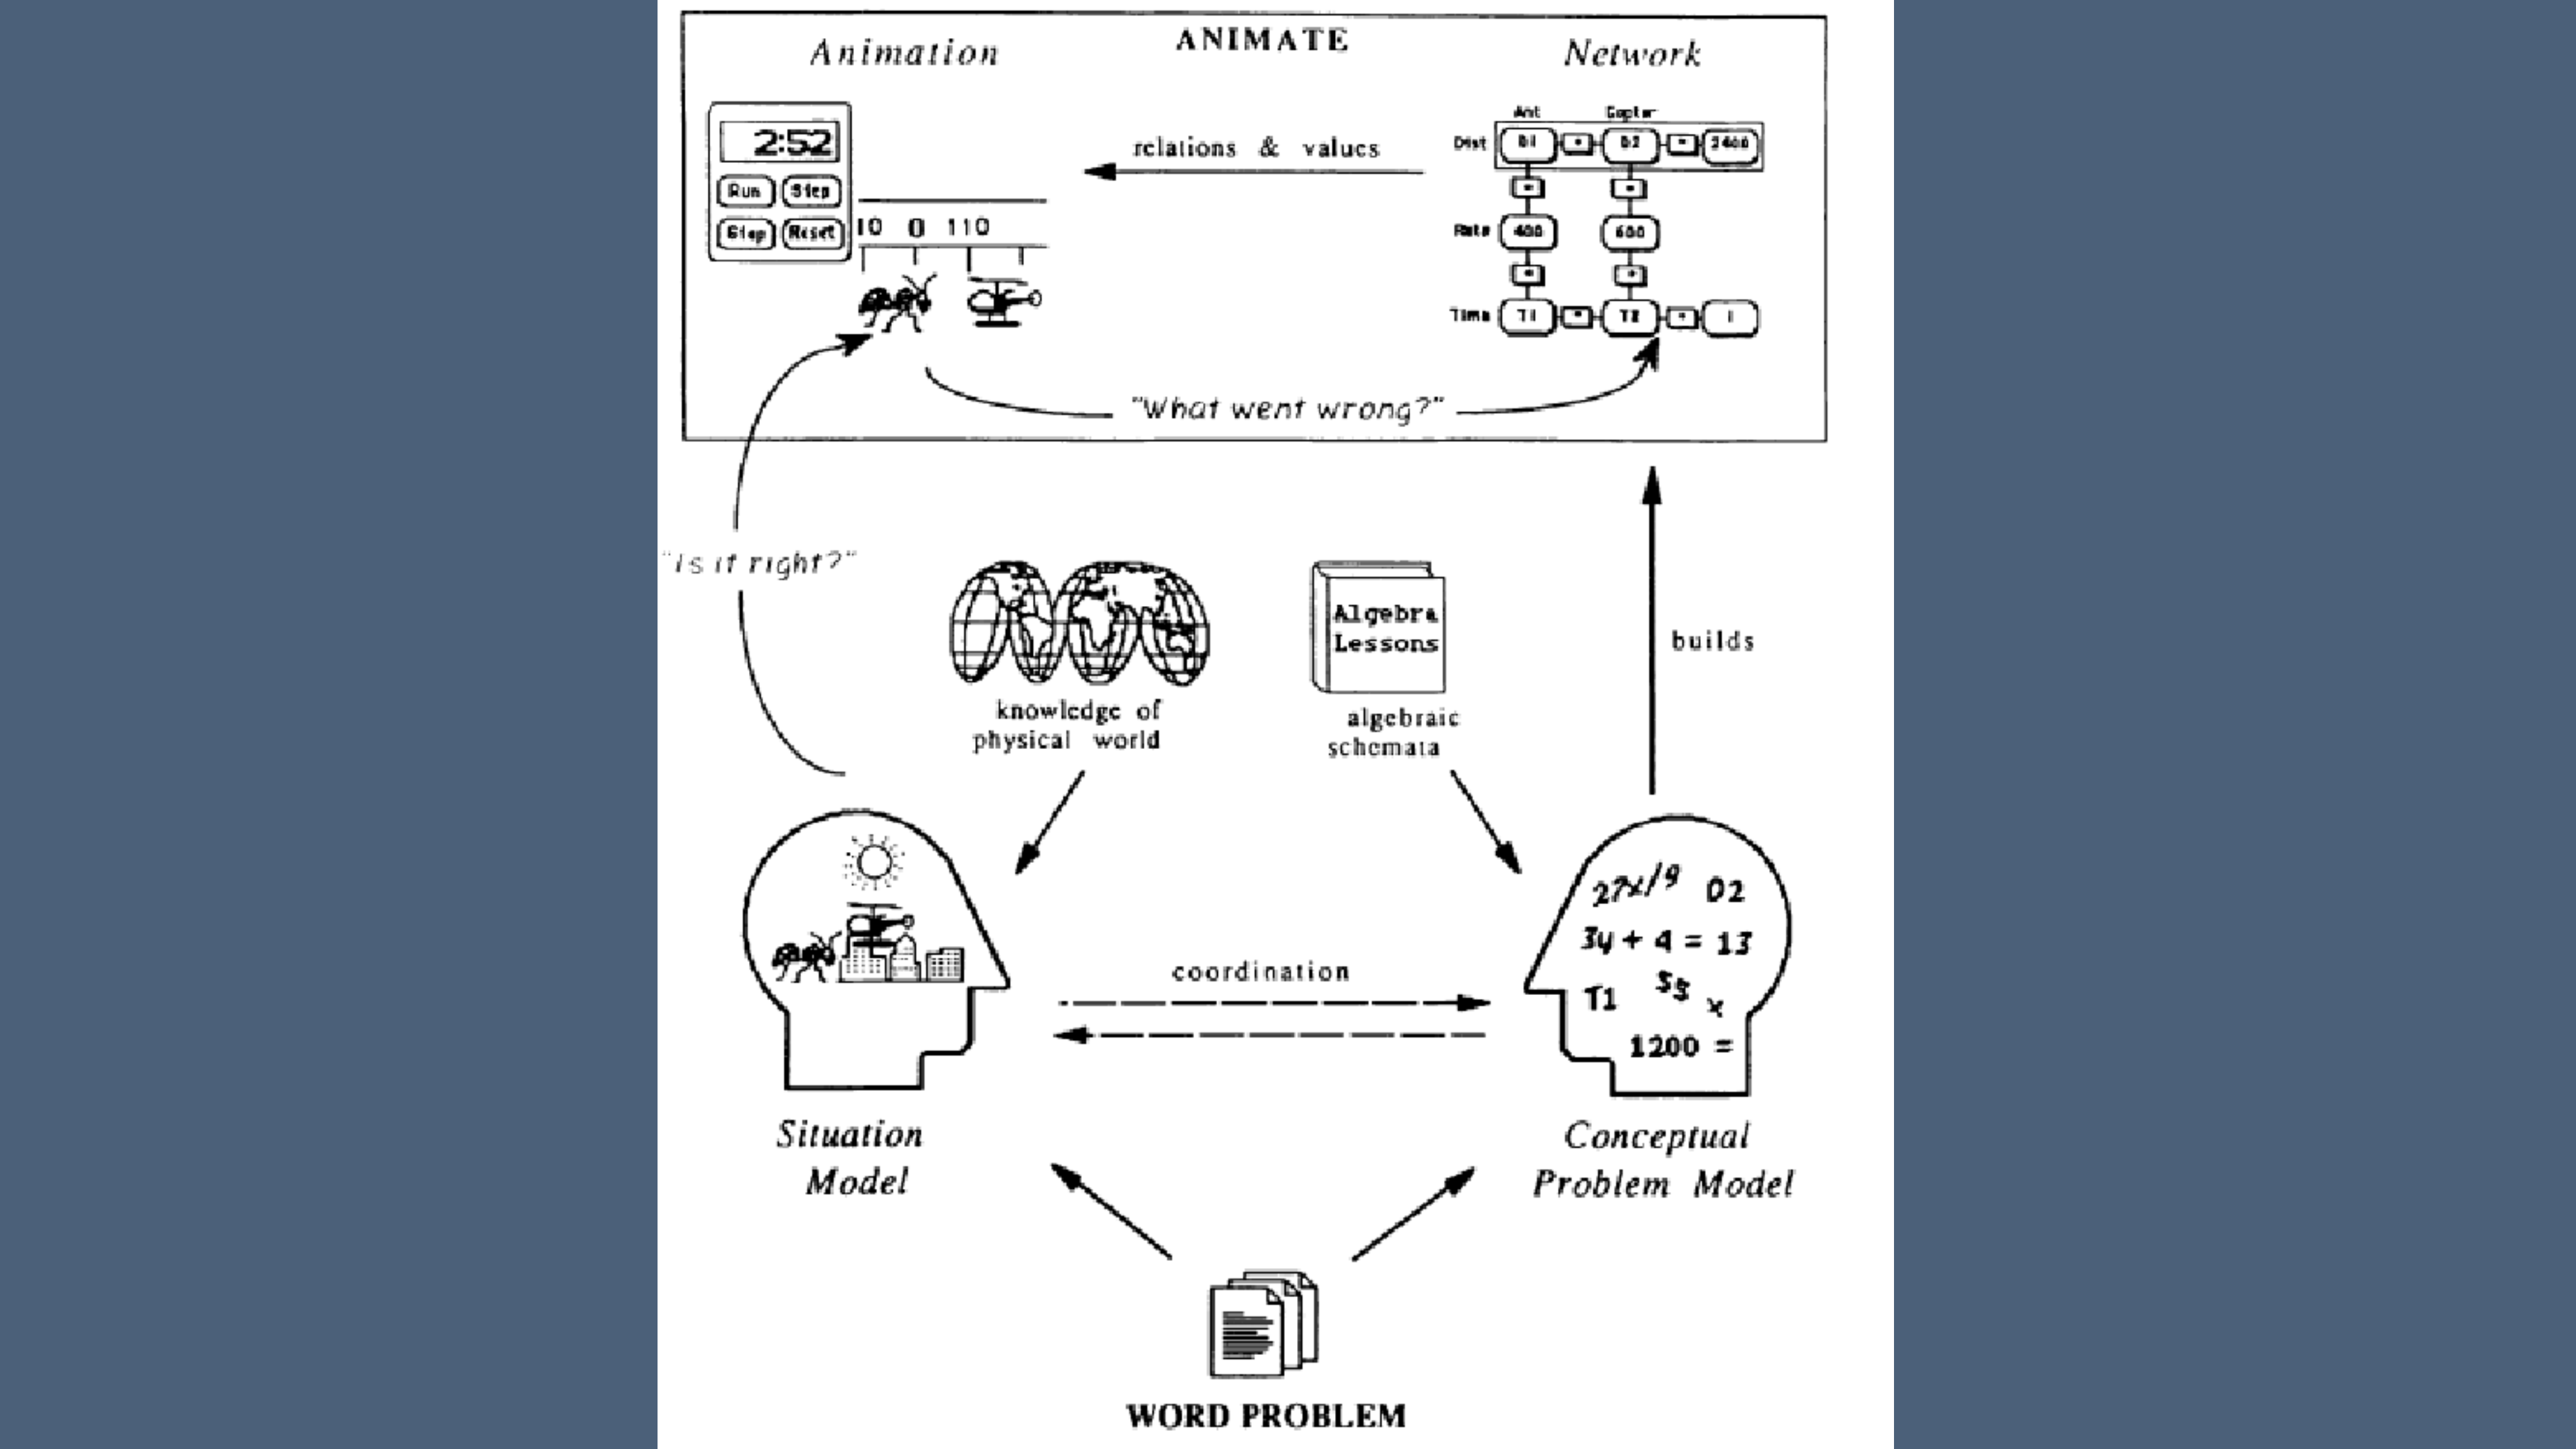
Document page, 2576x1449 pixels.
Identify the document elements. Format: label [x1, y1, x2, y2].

picture [657, 0, 1894, 1449]
